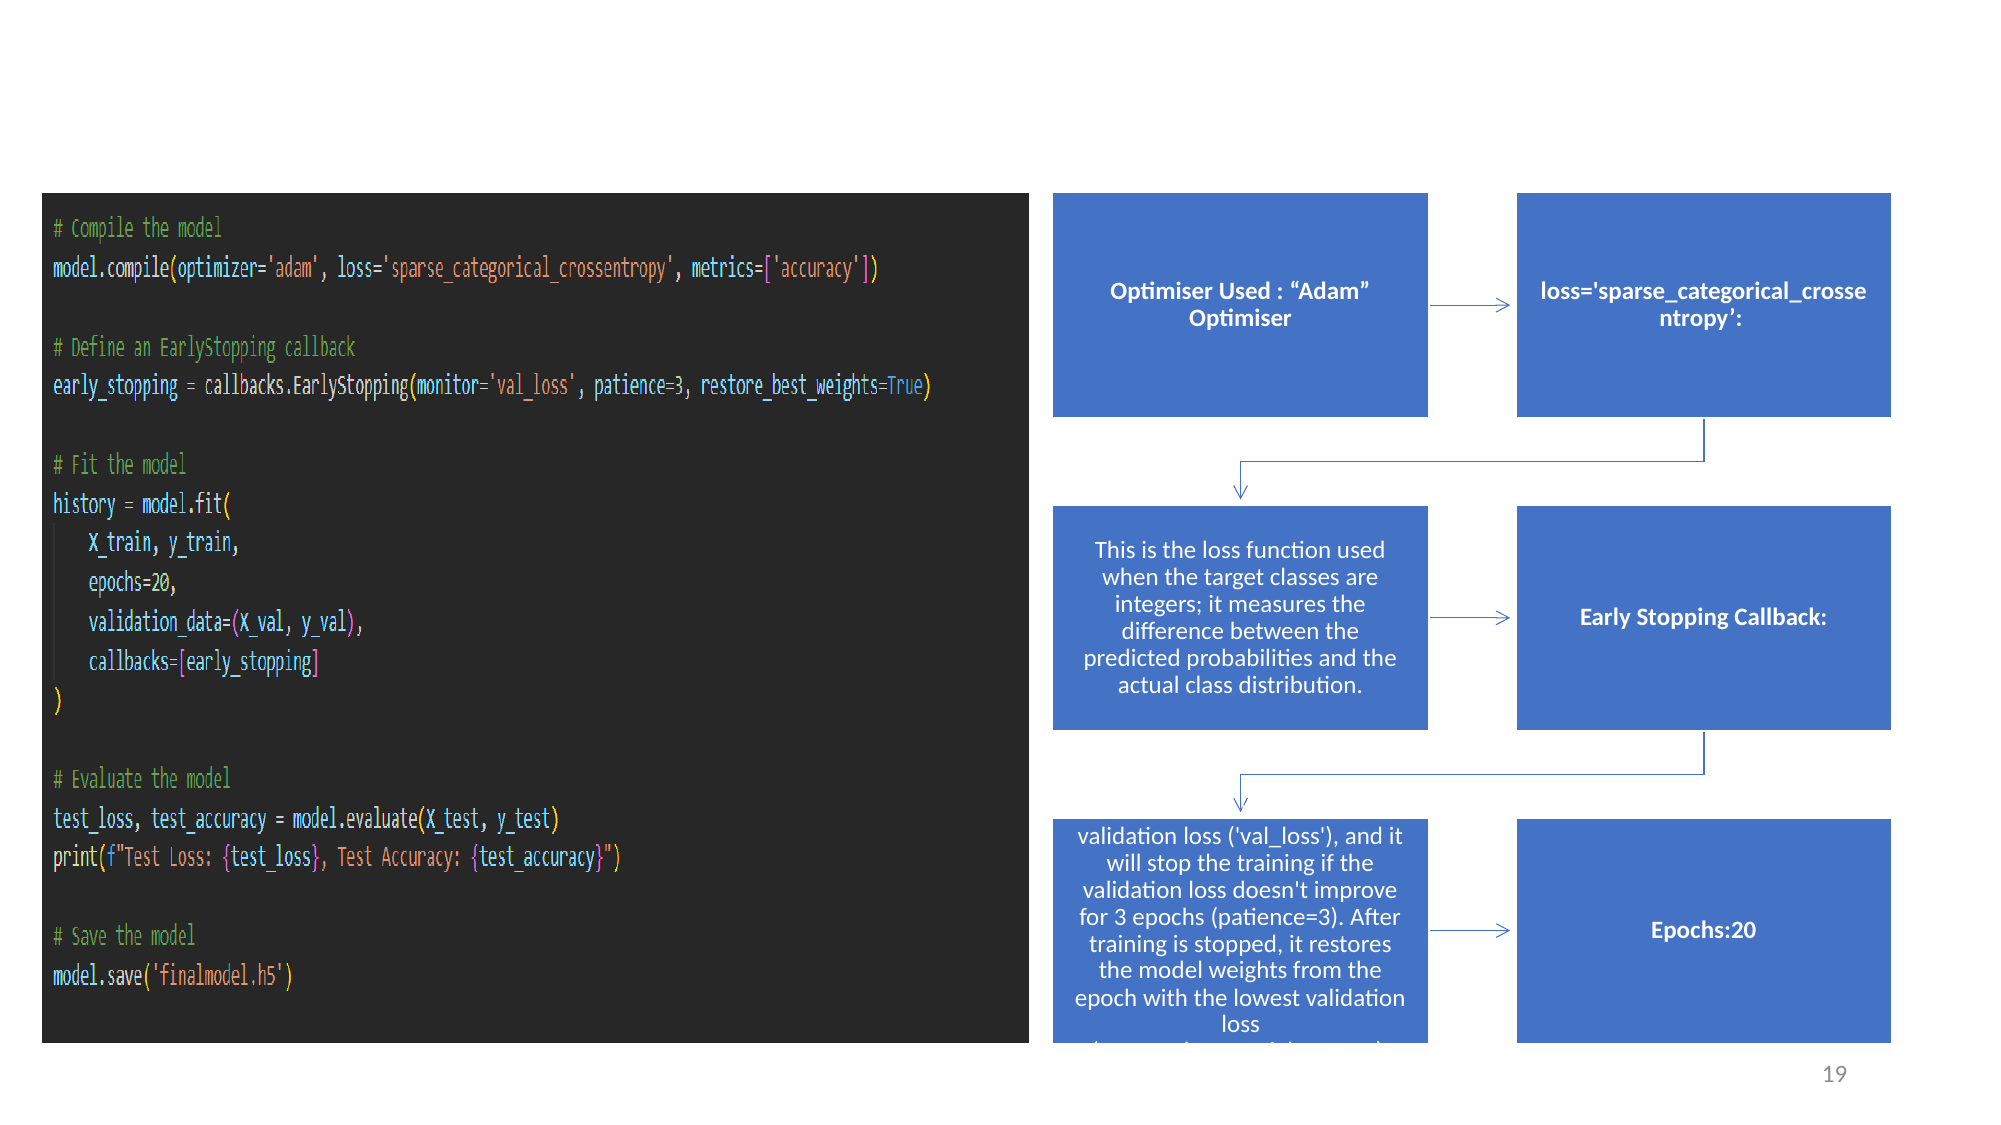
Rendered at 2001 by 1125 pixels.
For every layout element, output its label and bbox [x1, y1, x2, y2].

picture [42, 193, 1029, 1043]
text_box [1051, 133, 1893, 1103]
